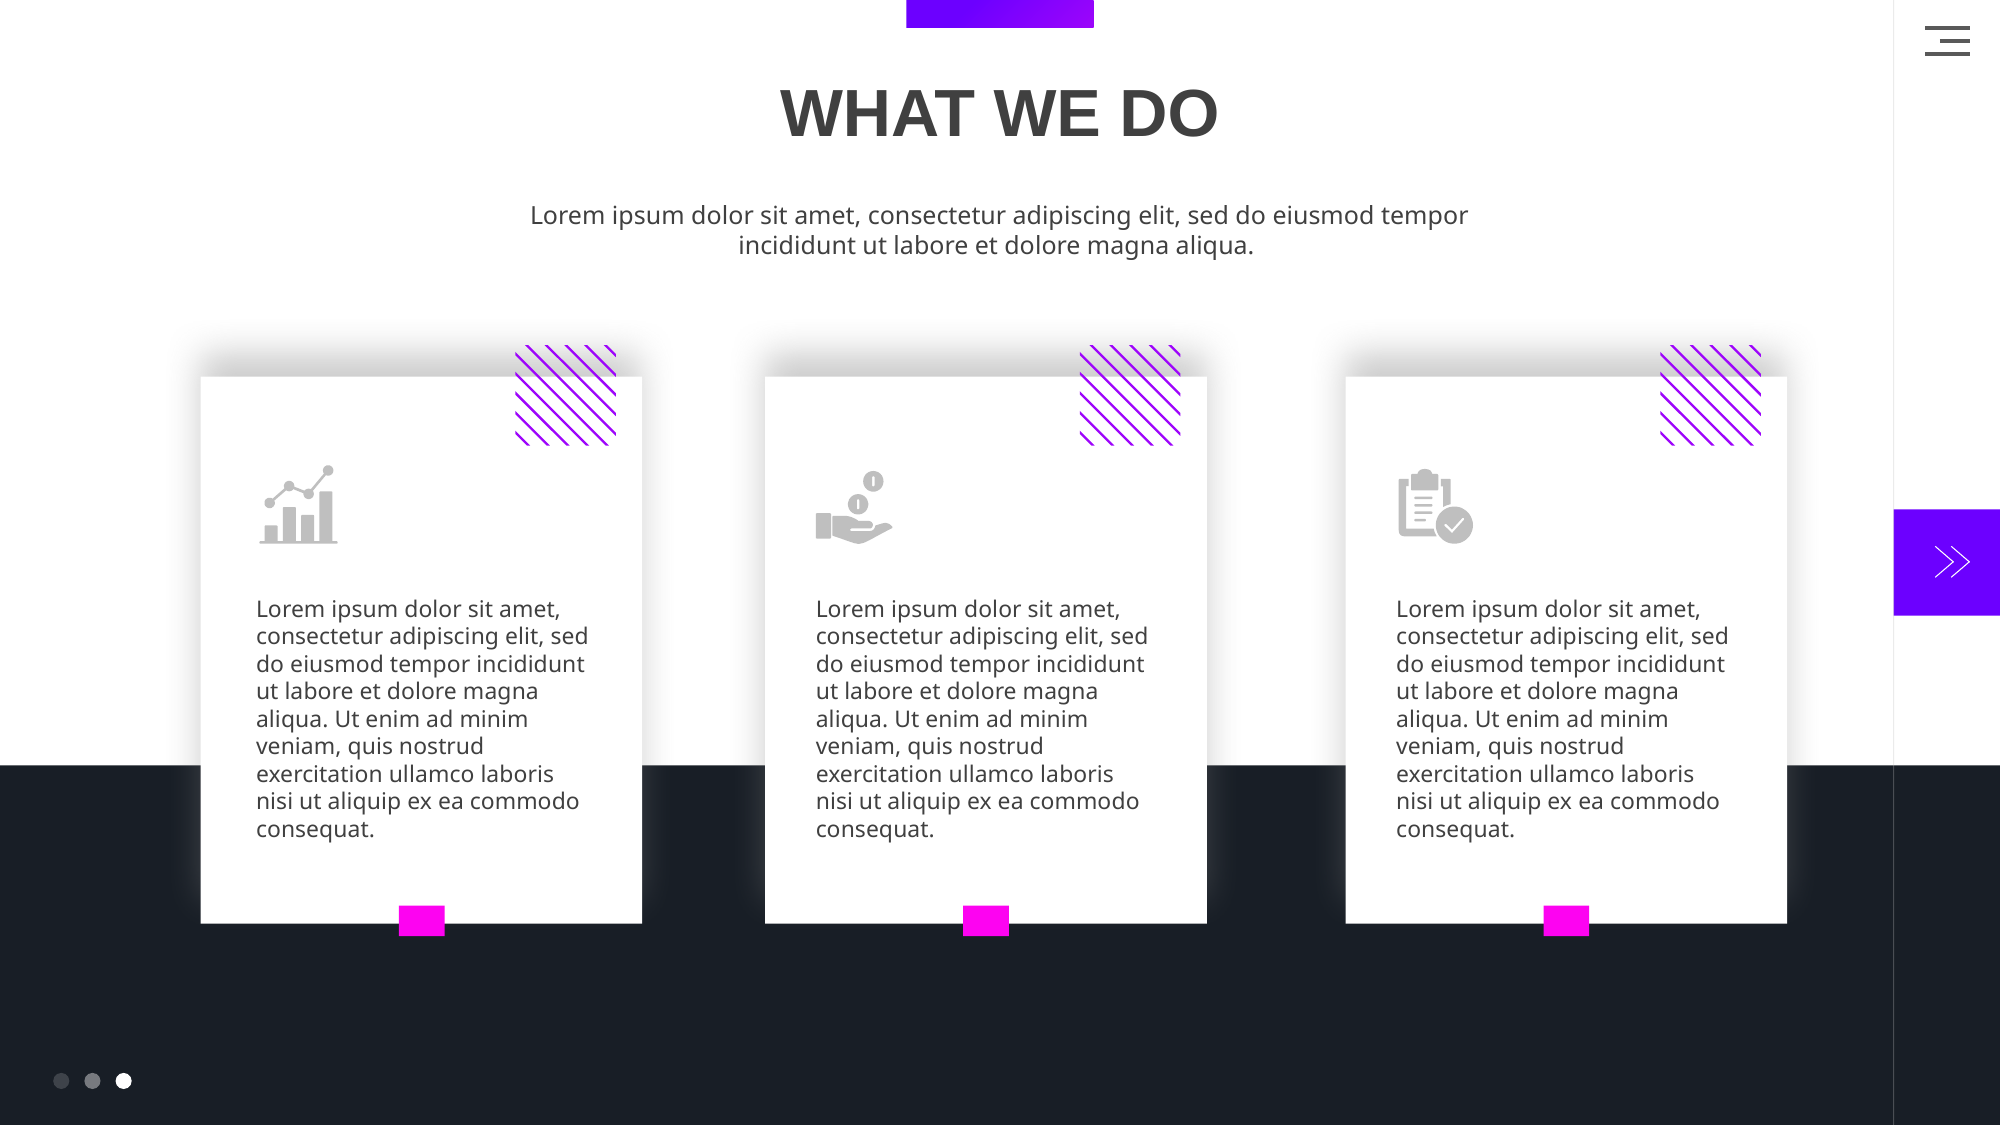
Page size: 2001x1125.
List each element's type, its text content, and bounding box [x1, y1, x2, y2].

text_box [52, 1071, 71, 1091]
text_box Lorem ipsum dolor sit amet, consectetur adipiscing elit, sed do eiusmod tempor incididunt ut labore et dolore magna aliqua. Ut enim ad minim veniam, quis nostrud exercitation ullamco laboris nisi ut aliquip ex ea commodo consequat. [1381, 587, 1752, 849]
text_box [1146, 343, 1182, 380]
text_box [1925, 27, 1970, 55]
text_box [259, 465, 338, 544]
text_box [1951, 546, 1970, 578]
text_box [1895, 764, 2000, 1125]
text_box [1726, 343, 1762, 380]
text_box [1895, 508, 2000, 617]
text_box [581, 343, 617, 380]
text_box Lorem ipsum dolor sit amet, consectetur adipiscing elit, sed do eiusmod tempor incididunt ut labore et dolore magna aliqua. Ut enim ad minim veniam, quis nostrud exercitation ullamco laboris nisi ut aliquip ex ea commodo consequat. [241, 587, 611, 849]
text_box [905, 0, 1095, 29]
text_box [1086, 344, 1182, 439]
text_box Lorem ipsum dolor sit amet, consectetur adipiscing elit, sed do eiusmod tempor incididunt ut labore et dolore magna aliqua. [500, 192, 1500, 268]
text_box [522, 344, 617, 439]
text_box [114, 1071, 133, 1091]
text_box Lorem ipsum dolor sit amet, consectetur adipiscing elit, sed do eiusmod tempor incididunt ut labore et dolore magna aliqua. Ut enim ad minim veniam, quis nostrud exercitation ullamco laboris nisi ut aliquip ex ea commodo consequat. [801, 587, 1171, 849]
text_box [1659, 349, 1757, 447]
text_box [514, 349, 612, 447]
text_box [0, 764, 1893, 1125]
text_box [200, 376, 643, 925]
text_box [83, 1071, 102, 1091]
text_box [1398, 468, 1473, 544]
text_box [1935, 546, 1951, 578]
text_box [1078, 349, 1176, 447]
text_box [1667, 344, 1762, 439]
text_box [398, 905, 446, 937]
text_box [815, 470, 893, 544]
text_box [764, 376, 1208, 925]
text_box WHAT WE DO [712, 62, 1288, 157]
text_box [1542, 905, 1590, 937]
text_box [962, 905, 1010, 937]
text_box [1345, 376, 1788, 925]
